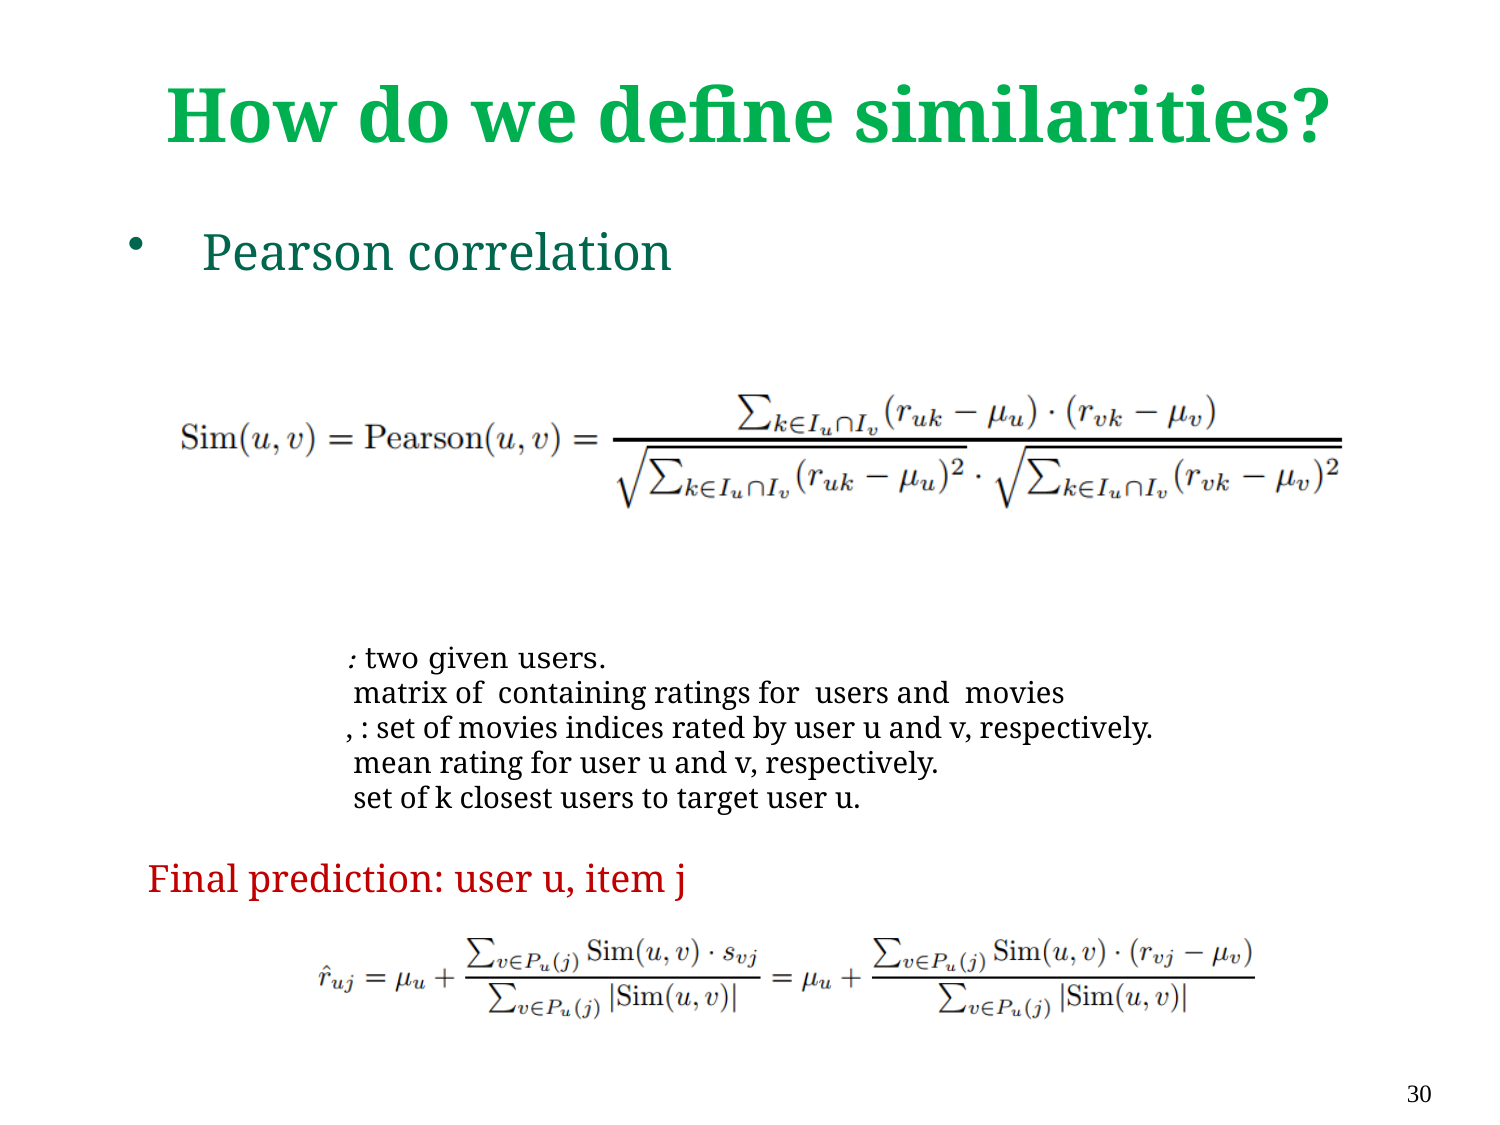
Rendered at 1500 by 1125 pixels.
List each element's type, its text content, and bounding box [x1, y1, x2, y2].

picture [150, 379, 1376, 518]
text_box Final prediction: user u, item j [132, 847, 703, 908]
list Pearson correlation [112, 212, 1388, 359]
picture [304, 926, 1281, 1026]
title How do we define similarities? [112, 37, 1388, 188]
slide_number 30 [1096, 1070, 1448, 1118]
